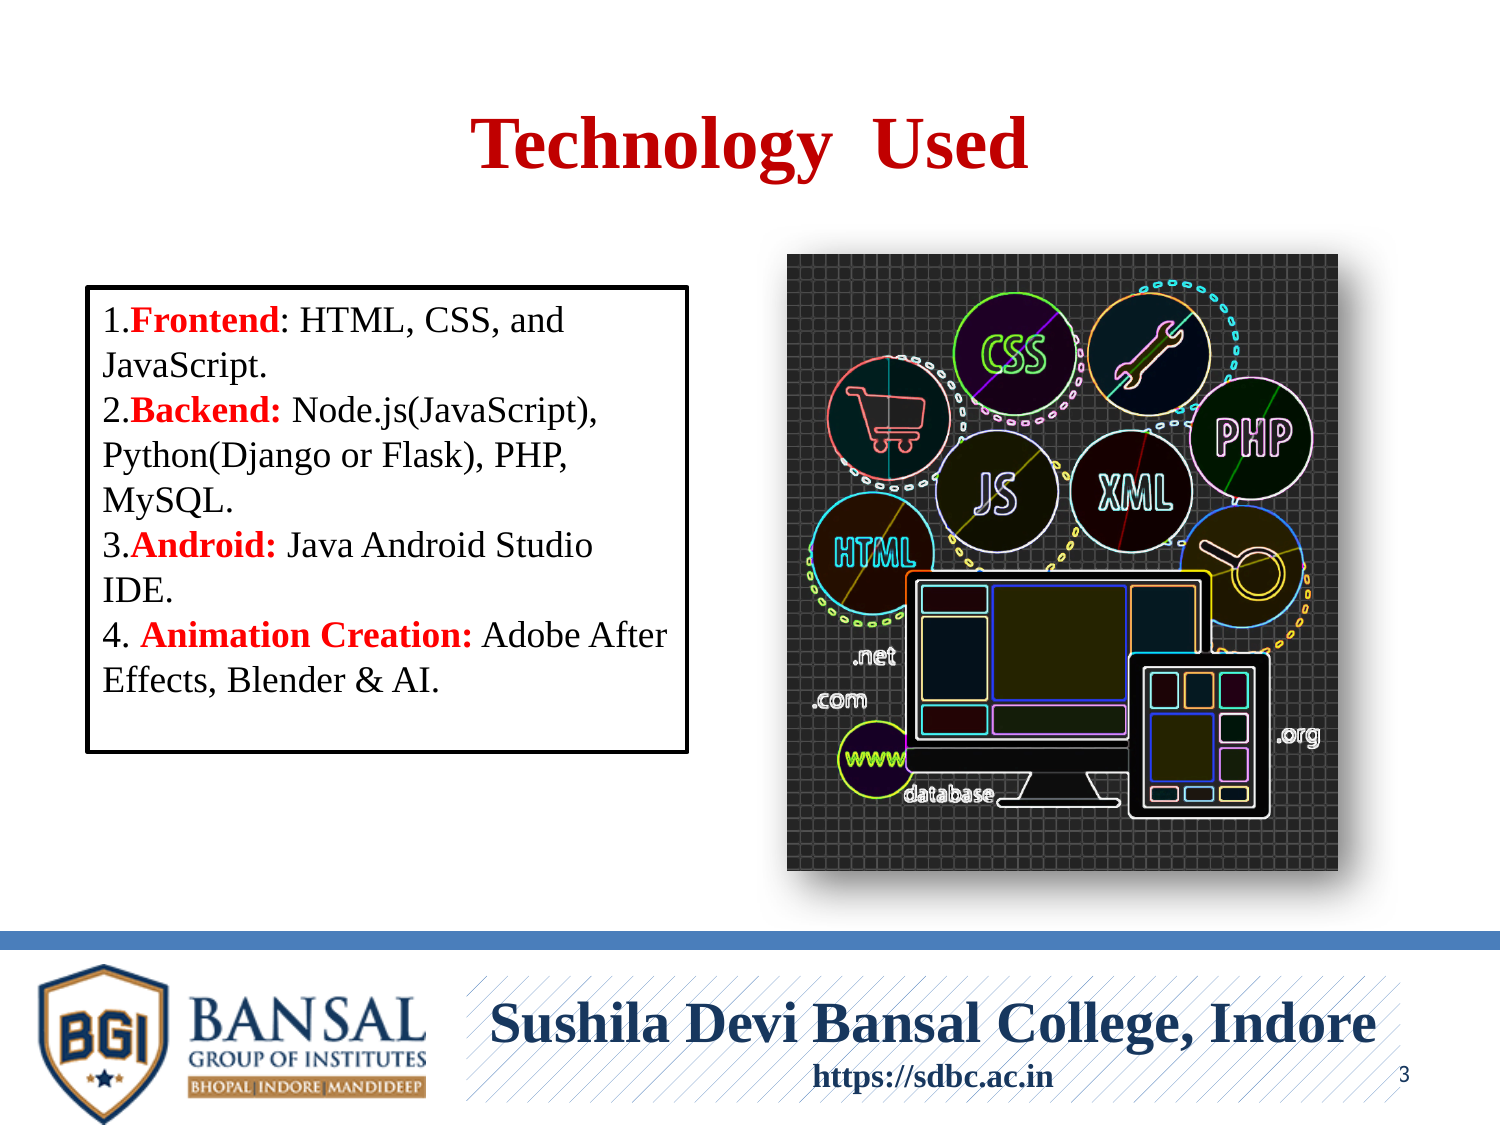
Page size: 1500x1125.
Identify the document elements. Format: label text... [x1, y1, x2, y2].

title Technology Used [75, 45, 1425, 233]
picture [35, 964, 426, 1125]
slide_number 3 [1401, 1042, 1425, 1103]
footer Sushila Devi Bansal College, Indore https://sdbc.ac.in [466, 975, 1401, 1103]
picture [787, 254, 1338, 871]
text_box 1.Frontend: HTML, CSS, and JavaScript. 2.Backend: Node.js(JavaScript), Python(Django or Flask), PHP, MySQL. 3.Android: Java Android Studio IDE. 4. Animation Creation: Adobe After Effects, Blender & AI. [85, 285, 689, 754]
